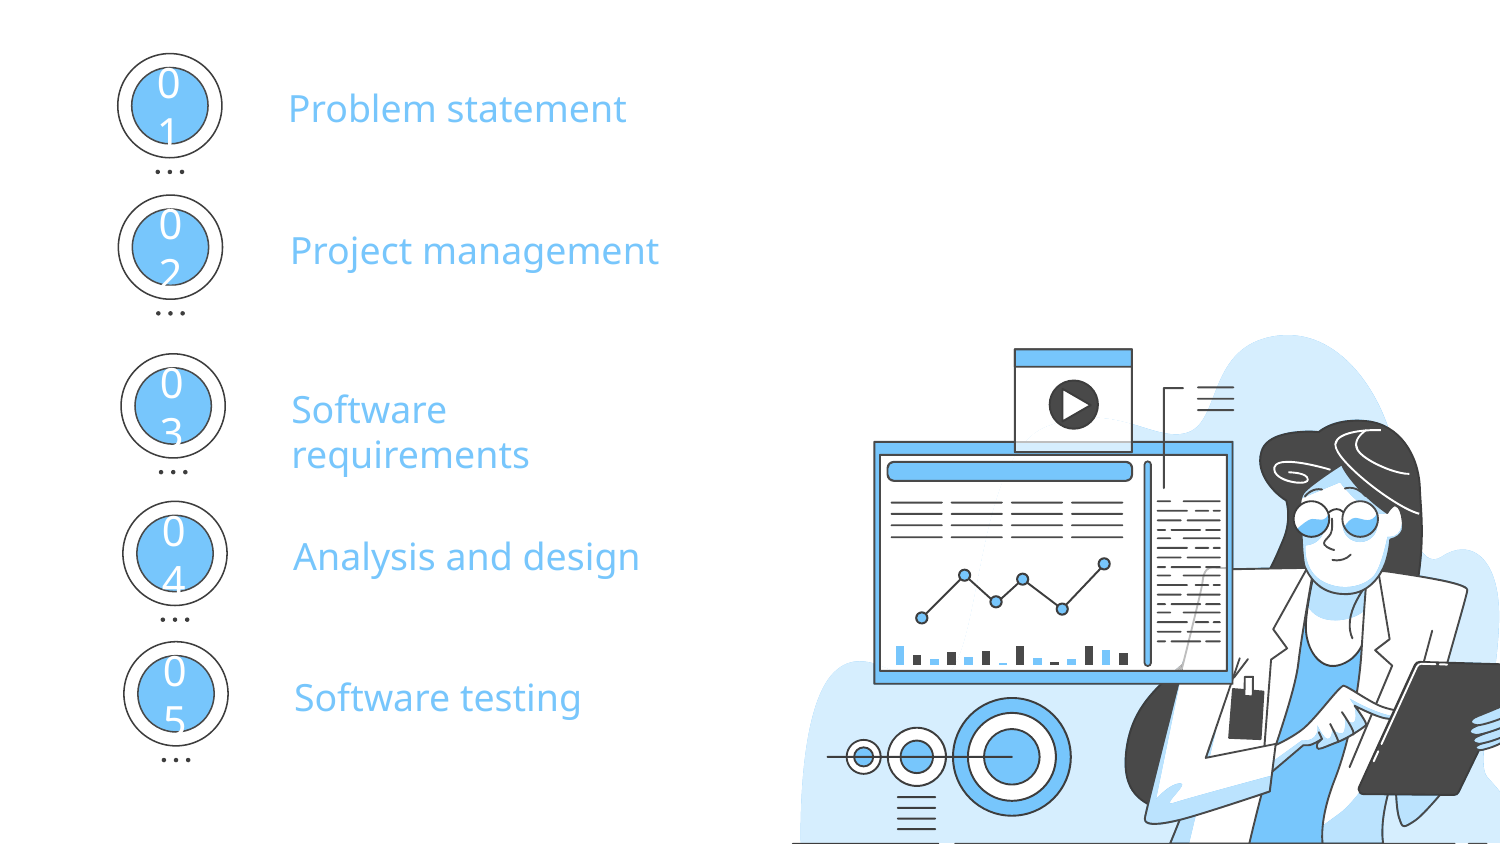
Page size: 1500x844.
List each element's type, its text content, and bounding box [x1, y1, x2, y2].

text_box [120, 353, 226, 475]
text_box Analysis and design [278, 518, 708, 582]
text_box Software testing [279, 658, 709, 722]
text_box Project management [274, 212, 704, 275]
text_box Software requirements [276, 370, 706, 434]
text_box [791, 334, 1500, 844]
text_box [118, 194, 223, 316]
subtitle Problem statement [273, 70, 702, 134]
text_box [122, 501, 228, 623]
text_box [117, 53, 223, 175]
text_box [123, 641, 229, 763]
